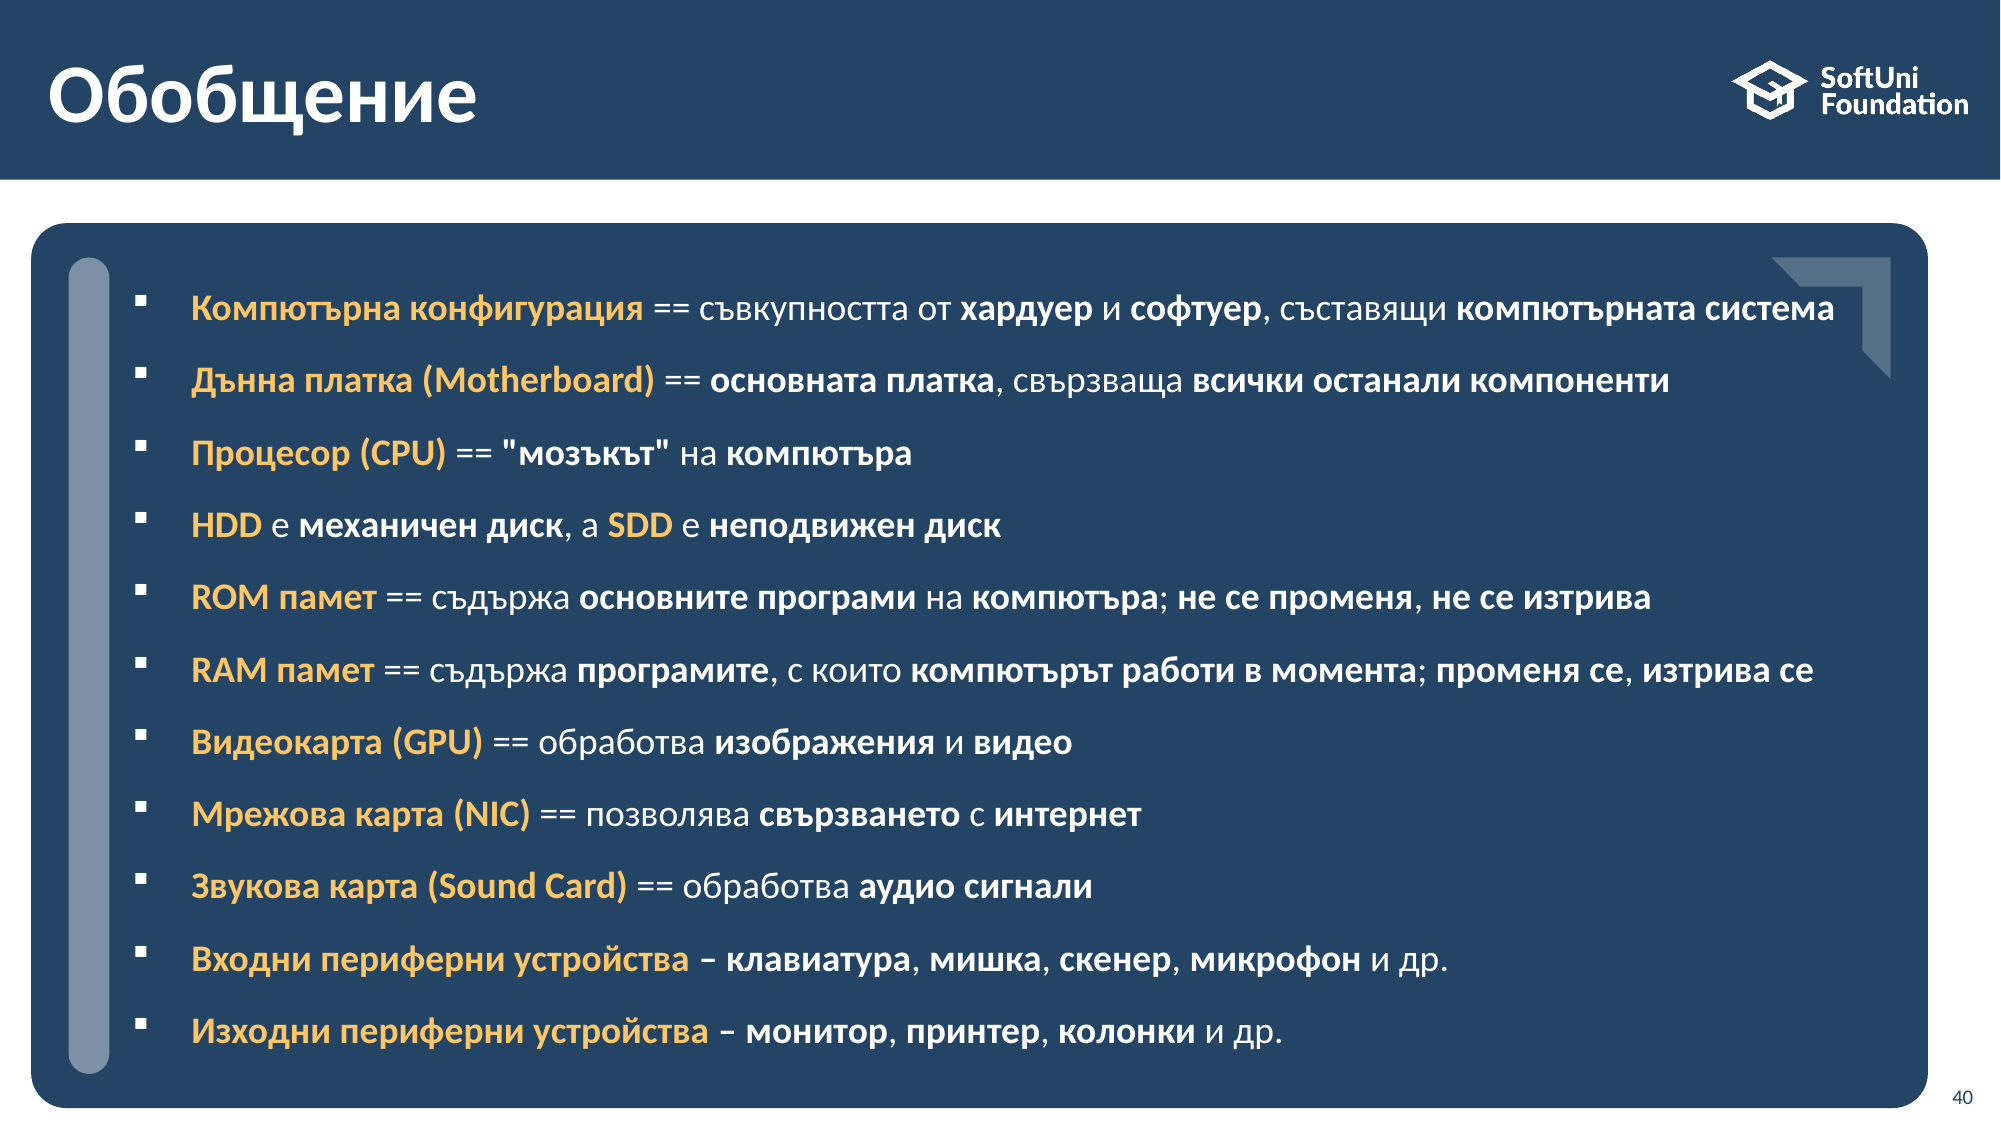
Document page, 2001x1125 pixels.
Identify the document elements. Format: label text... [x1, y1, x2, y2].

title Обобщение [31, 16, 1716, 162]
slide_number 40 [1932, 1067, 1989, 1117]
picture [1731, 60, 1968, 120]
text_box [30, 222, 1929, 1109]
